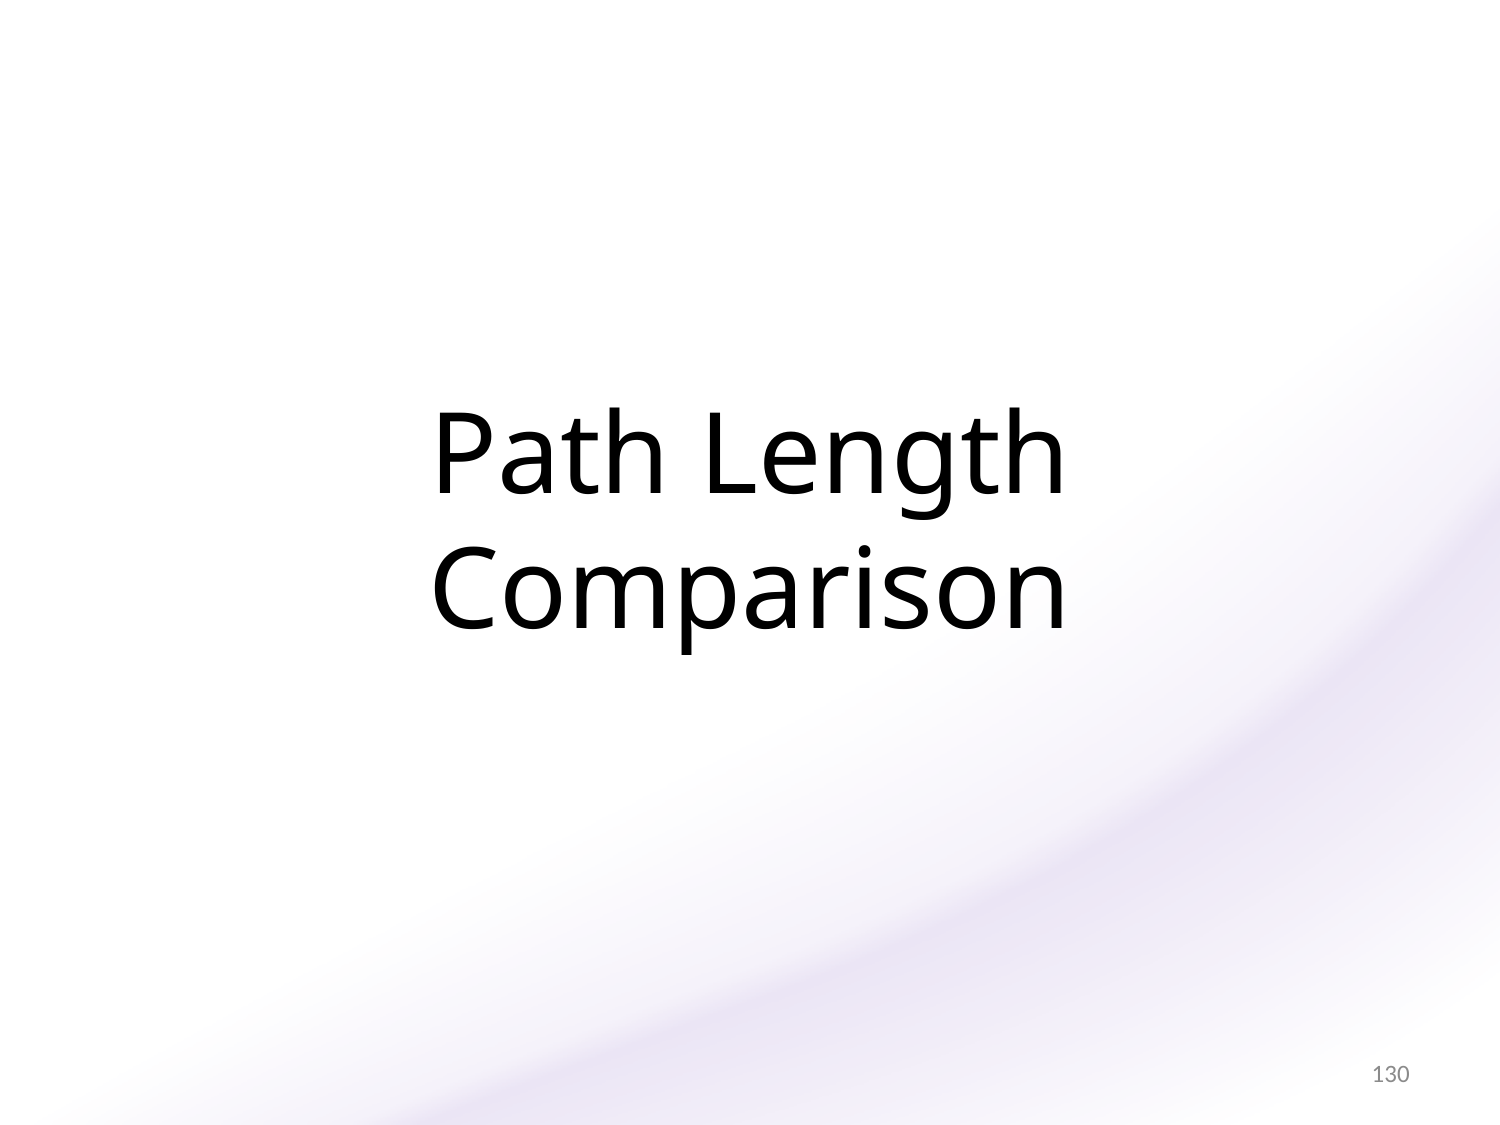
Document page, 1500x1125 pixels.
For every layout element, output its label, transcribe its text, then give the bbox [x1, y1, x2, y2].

slide_number 130 [1074, 1042, 1425, 1103]
picture [0, 0, 1500, 1125]
text_box Path Length Comparison [413, 373, 1087, 659]
